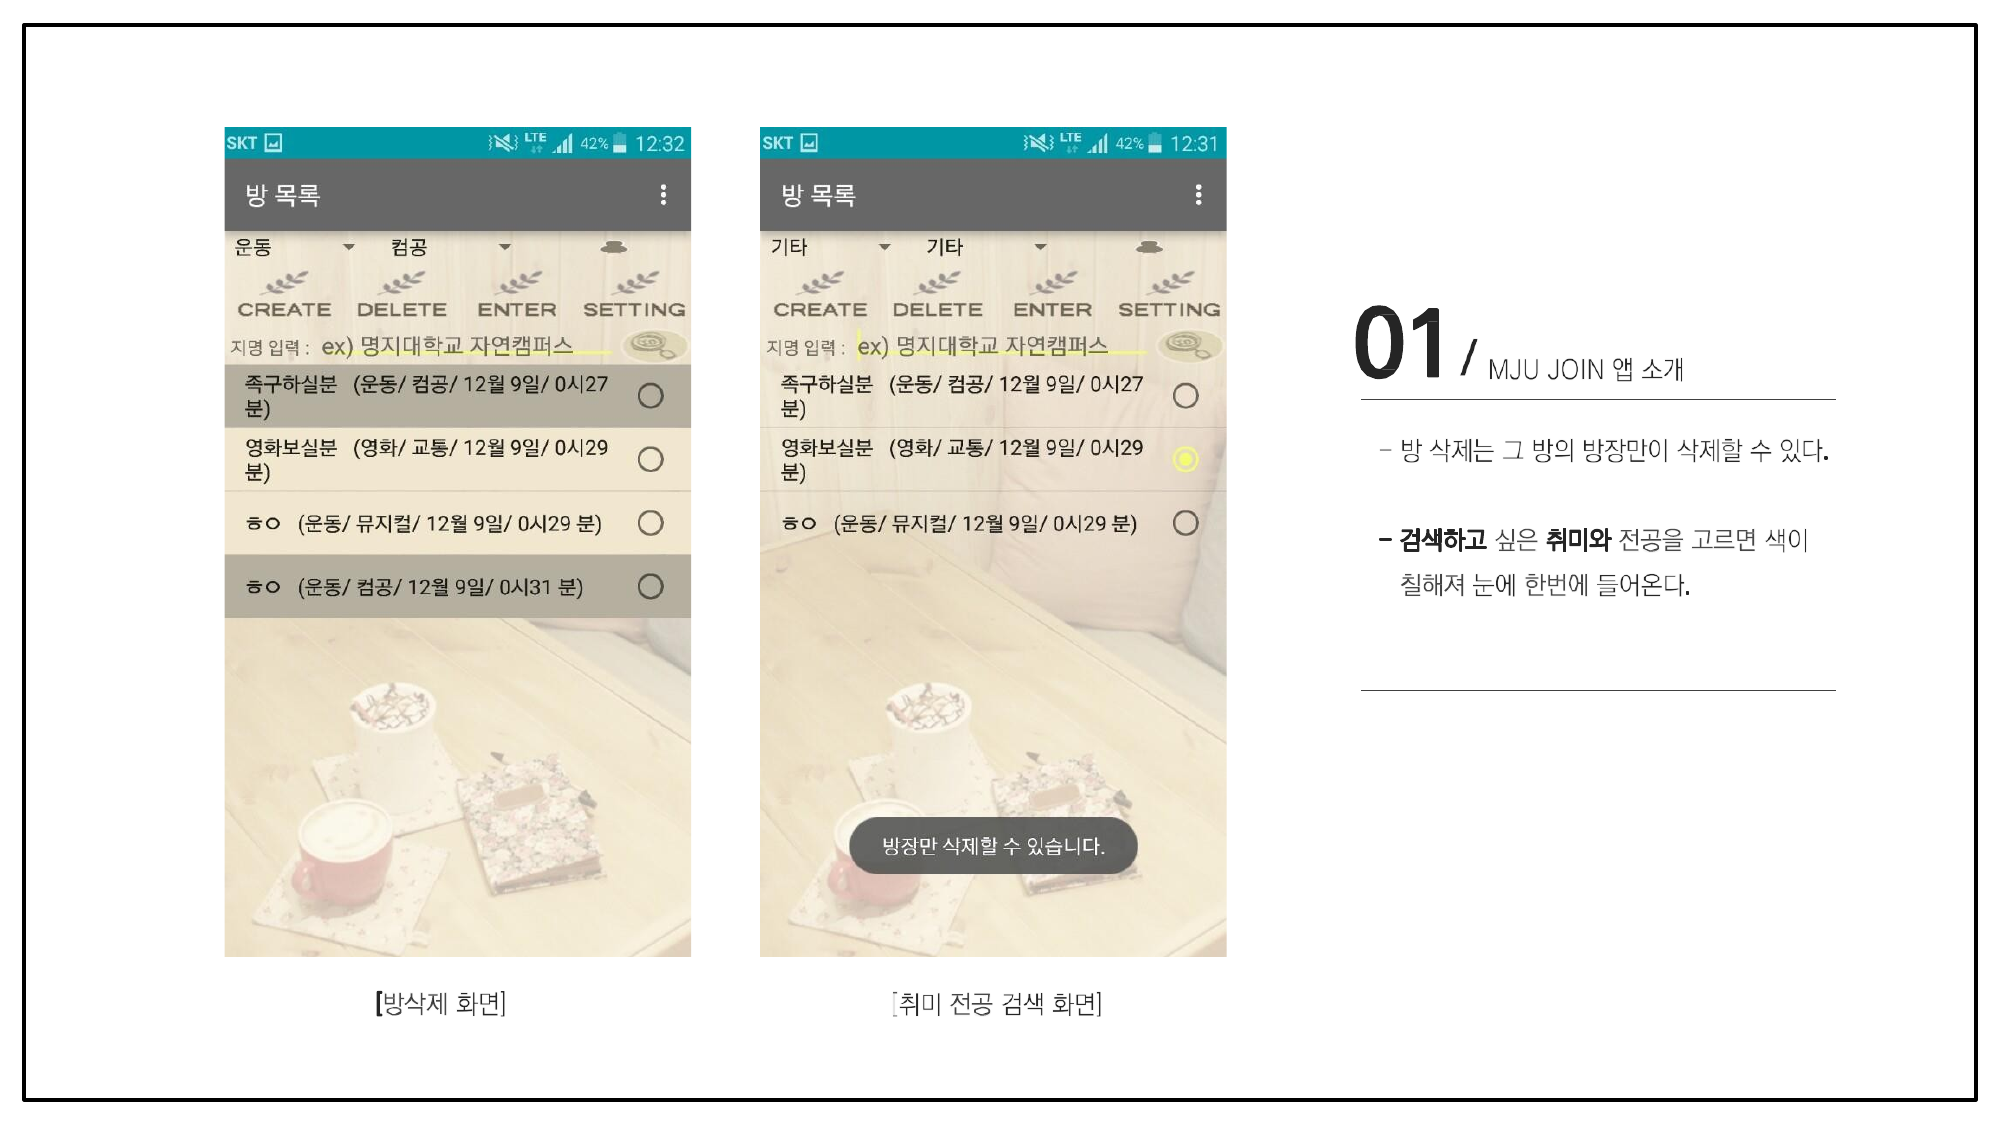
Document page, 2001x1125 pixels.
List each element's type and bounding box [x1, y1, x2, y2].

text_box [1421, 529, 1434, 542]
text_box [1547, 541, 1563, 551]
text_box [1618, 528, 1684, 553]
text_box [1412, 529, 1419, 542]
text_box [224, 127, 692, 957]
text_box [1434, 529, 1441, 543]
text_box [1691, 528, 1756, 552]
text_box [1472, 573, 1515, 597]
text_box [1489, 357, 1683, 382]
text_box [1465, 538, 1487, 549]
text_box [1468, 530, 1484, 544]
text_box [1548, 532, 1562, 541]
text_box [1052, 991, 1101, 1017]
text_box [1400, 573, 1464, 597]
text_box [1413, 308, 1439, 377]
text_box [760, 127, 1227, 957]
text_box [1524, 573, 1588, 597]
text_box [1590, 529, 1605, 547]
text_box [1596, 573, 1685, 597]
text_box [1400, 530, 1413, 542]
text_box [1356, 306, 1403, 379]
text_box [1570, 530, 1581, 546]
text_box [1379, 438, 1573, 463]
text_box [1404, 542, 1419, 552]
text_box [1001, 992, 1043, 1016]
text_box [1764, 528, 1807, 553]
text_box [1494, 528, 1539, 552]
text_box [456, 991, 505, 1017]
text_box [949, 992, 993, 1017]
text_box [1445, 536, 1457, 548]
text_box [377, 991, 382, 1016]
text_box [383, 992, 447, 1017]
text_box [892, 991, 940, 1017]
text_box [1459, 338, 1478, 376]
text_box [1605, 529, 1611, 552]
text_box [1583, 438, 1823, 463]
text_box [1459, 529, 1465, 552]
